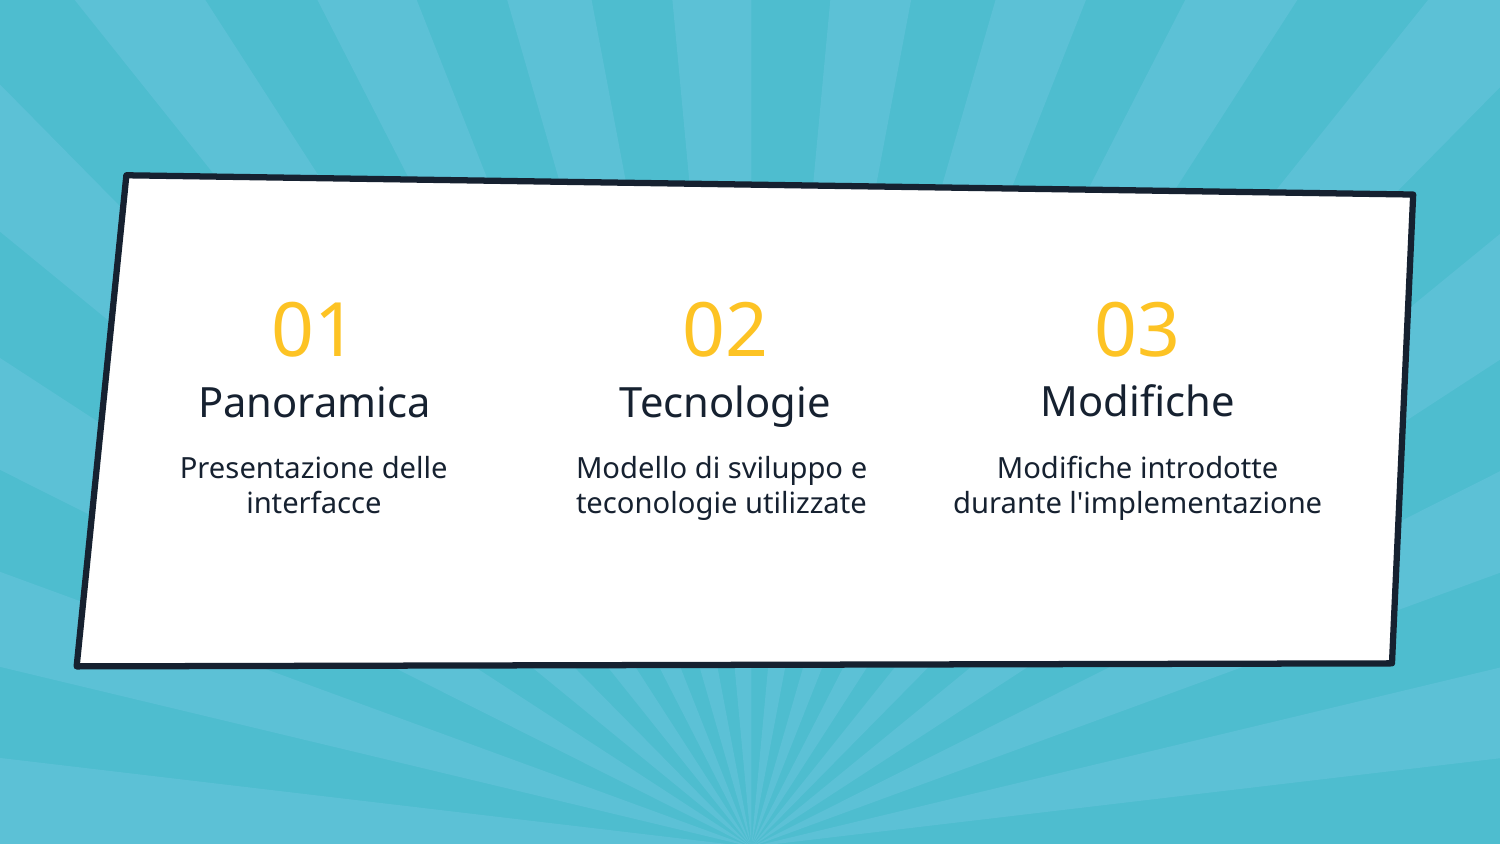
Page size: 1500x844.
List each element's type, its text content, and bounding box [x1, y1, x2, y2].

title 03 [1033, 279, 1243, 359]
subtitle Presentazione delle interfacce [126, 434, 502, 533]
subtitle Panoramica [174, 361, 455, 412]
text_box [76, 175, 1414, 667]
title 02 [620, 279, 830, 361]
subtitle Modello di sviluppo e teconologie utilizzate [534, 434, 910, 533]
title 01 [210, 279, 420, 361]
subtitle Tecnologie [585, 361, 865, 412]
subtitle Modifiche [997, 359, 1278, 410]
subtitle Modifiche introdotte durante l'implementazione [936, 434, 1339, 533]
